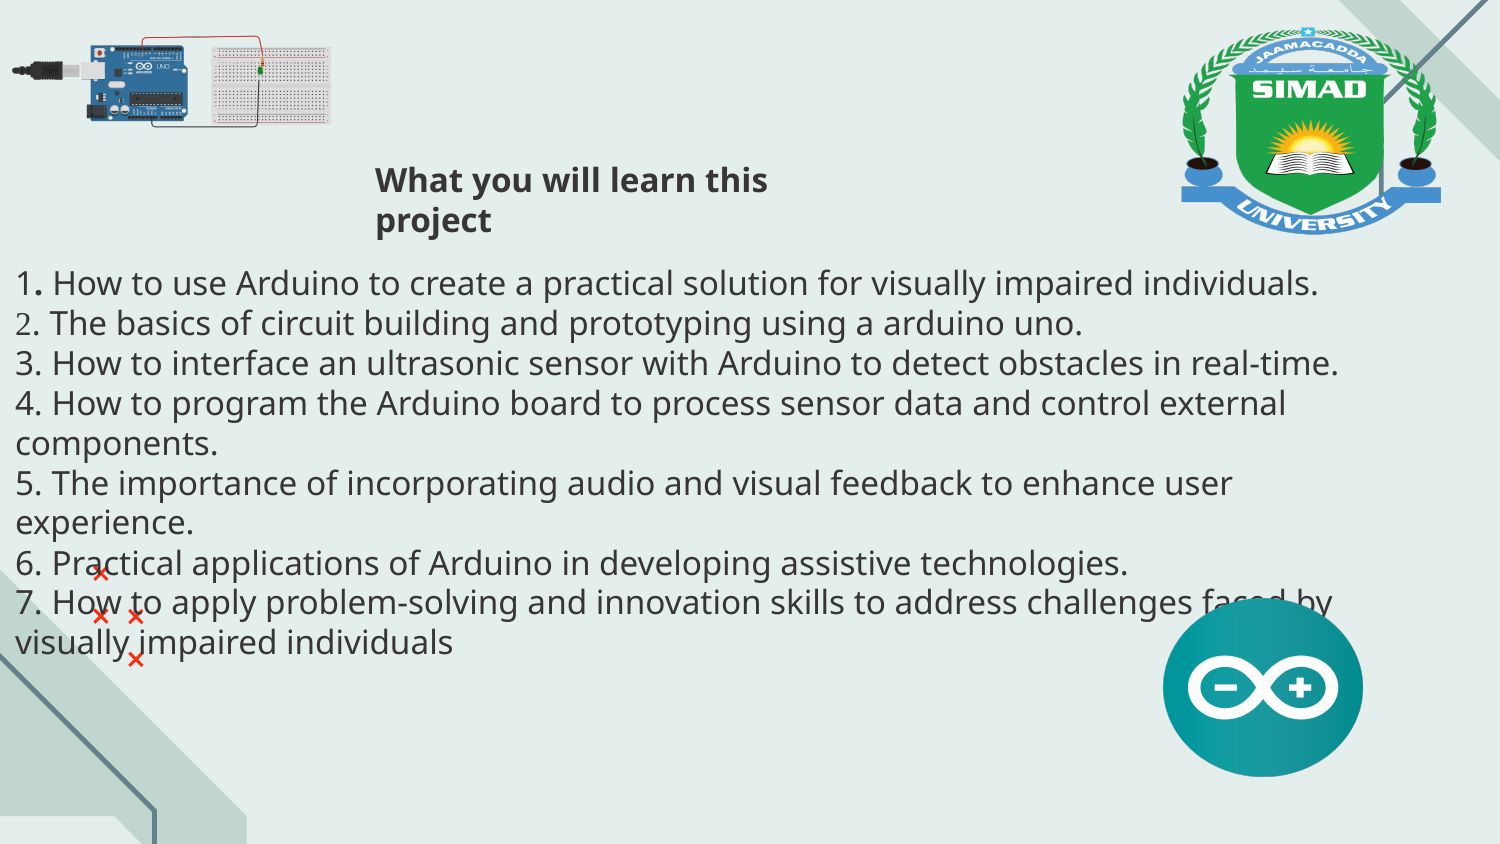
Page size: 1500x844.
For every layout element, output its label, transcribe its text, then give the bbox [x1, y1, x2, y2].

picture [1163, 19, 1459, 242]
text_box What you will learn this project [360, 151, 881, 247]
title 1. How to use Arduino to create a practical solution for visually impaired individuals. 2. The basics of circuit building and prototyping using a arduino uno. 3. How to interface an ultrasonic sensor with Arduino to detect obstacles in real-time. 4. How to program the Arduino board to process sensor data and control external components. 5. The importance of incorporating audio and visual feedback to enhance user experience. 6. Practical applications of Arduino in developing assistive technologies. 7. How to apply problem-solving and innovation skills to address challenges faced by visually impaired individuals [0, 207, 1434, 599]
picture [1163, 598, 1363, 778]
text_box [237, 339, 289, 391]
picture [0, 0, 348, 192]
